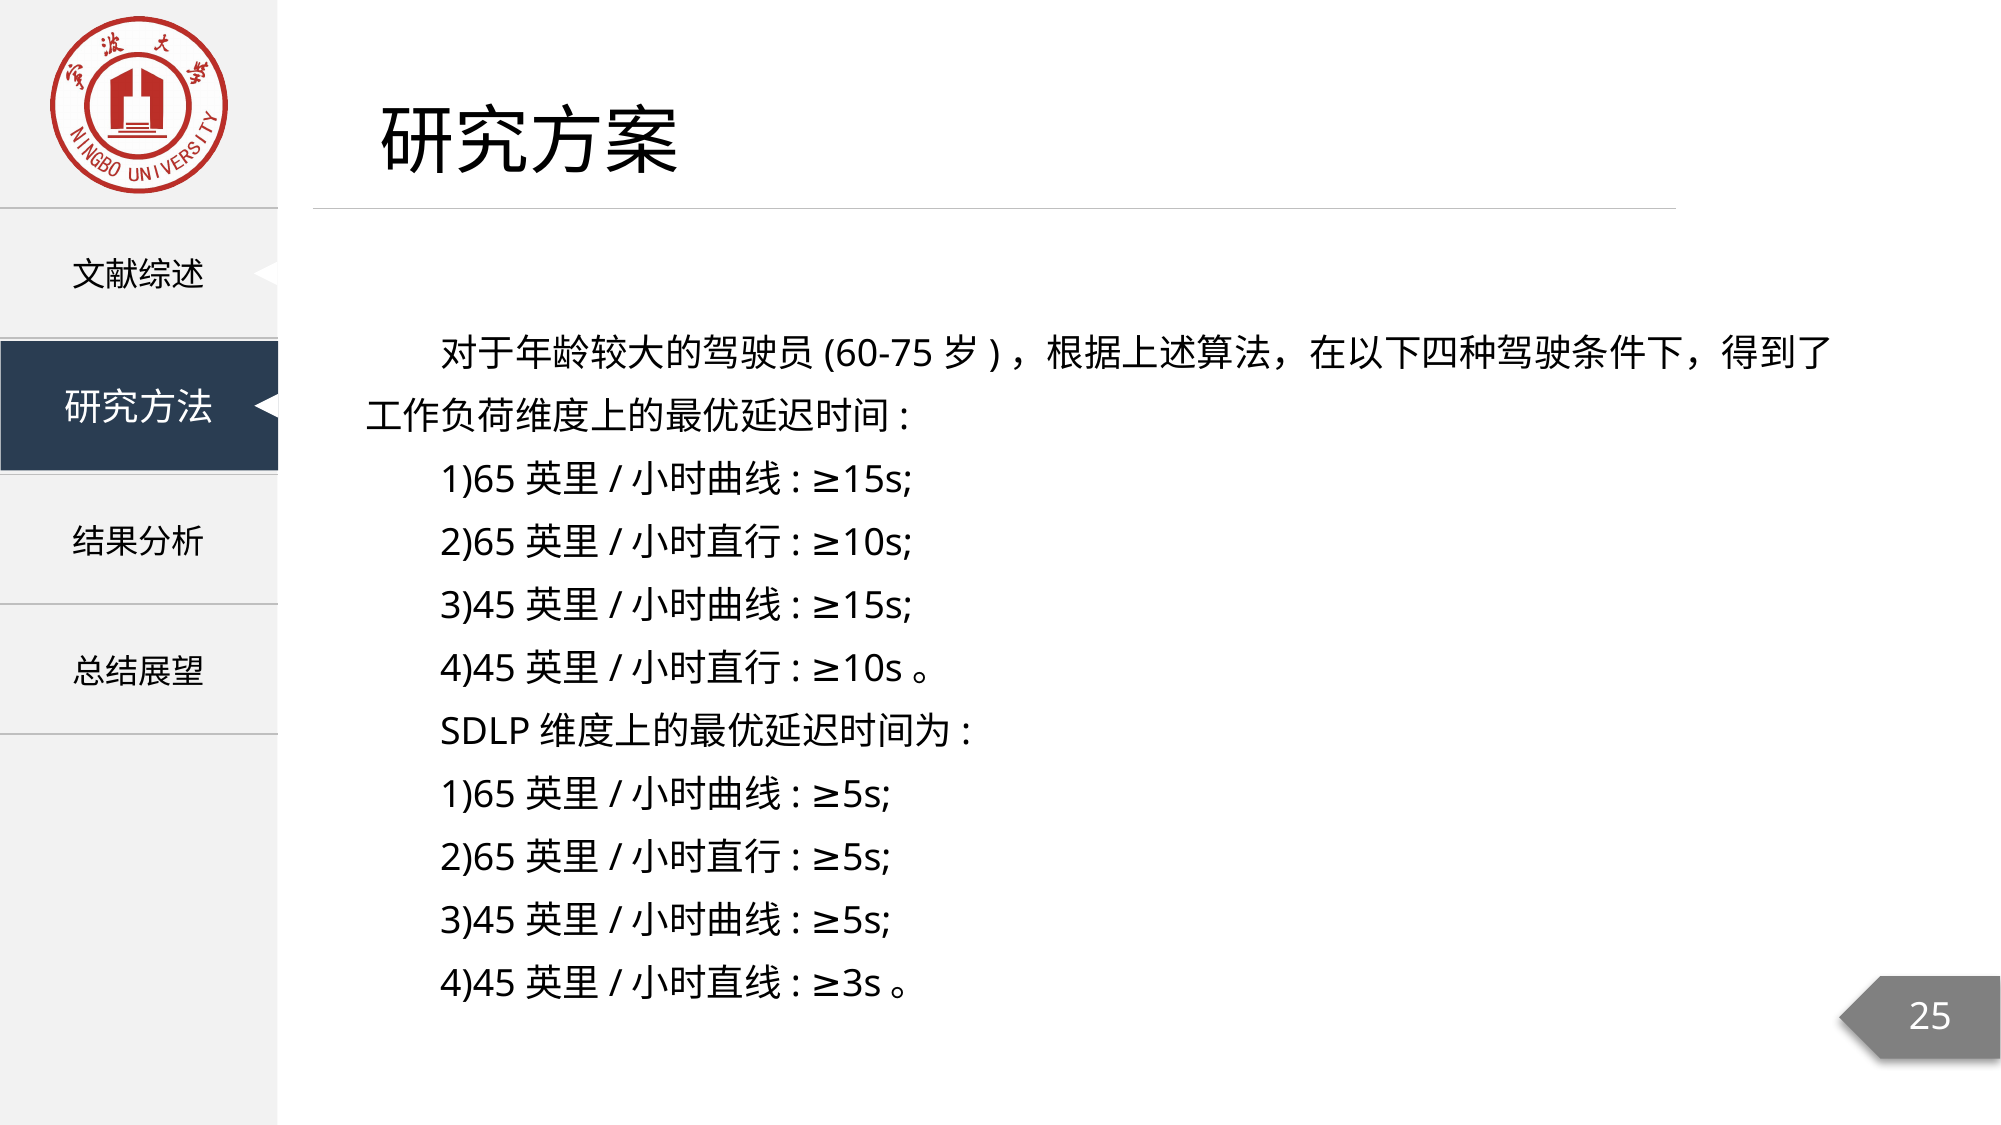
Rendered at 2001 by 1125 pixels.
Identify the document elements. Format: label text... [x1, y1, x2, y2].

text_box 研究方案 [364, 85, 695, 190]
picture [50, 16, 228, 194]
